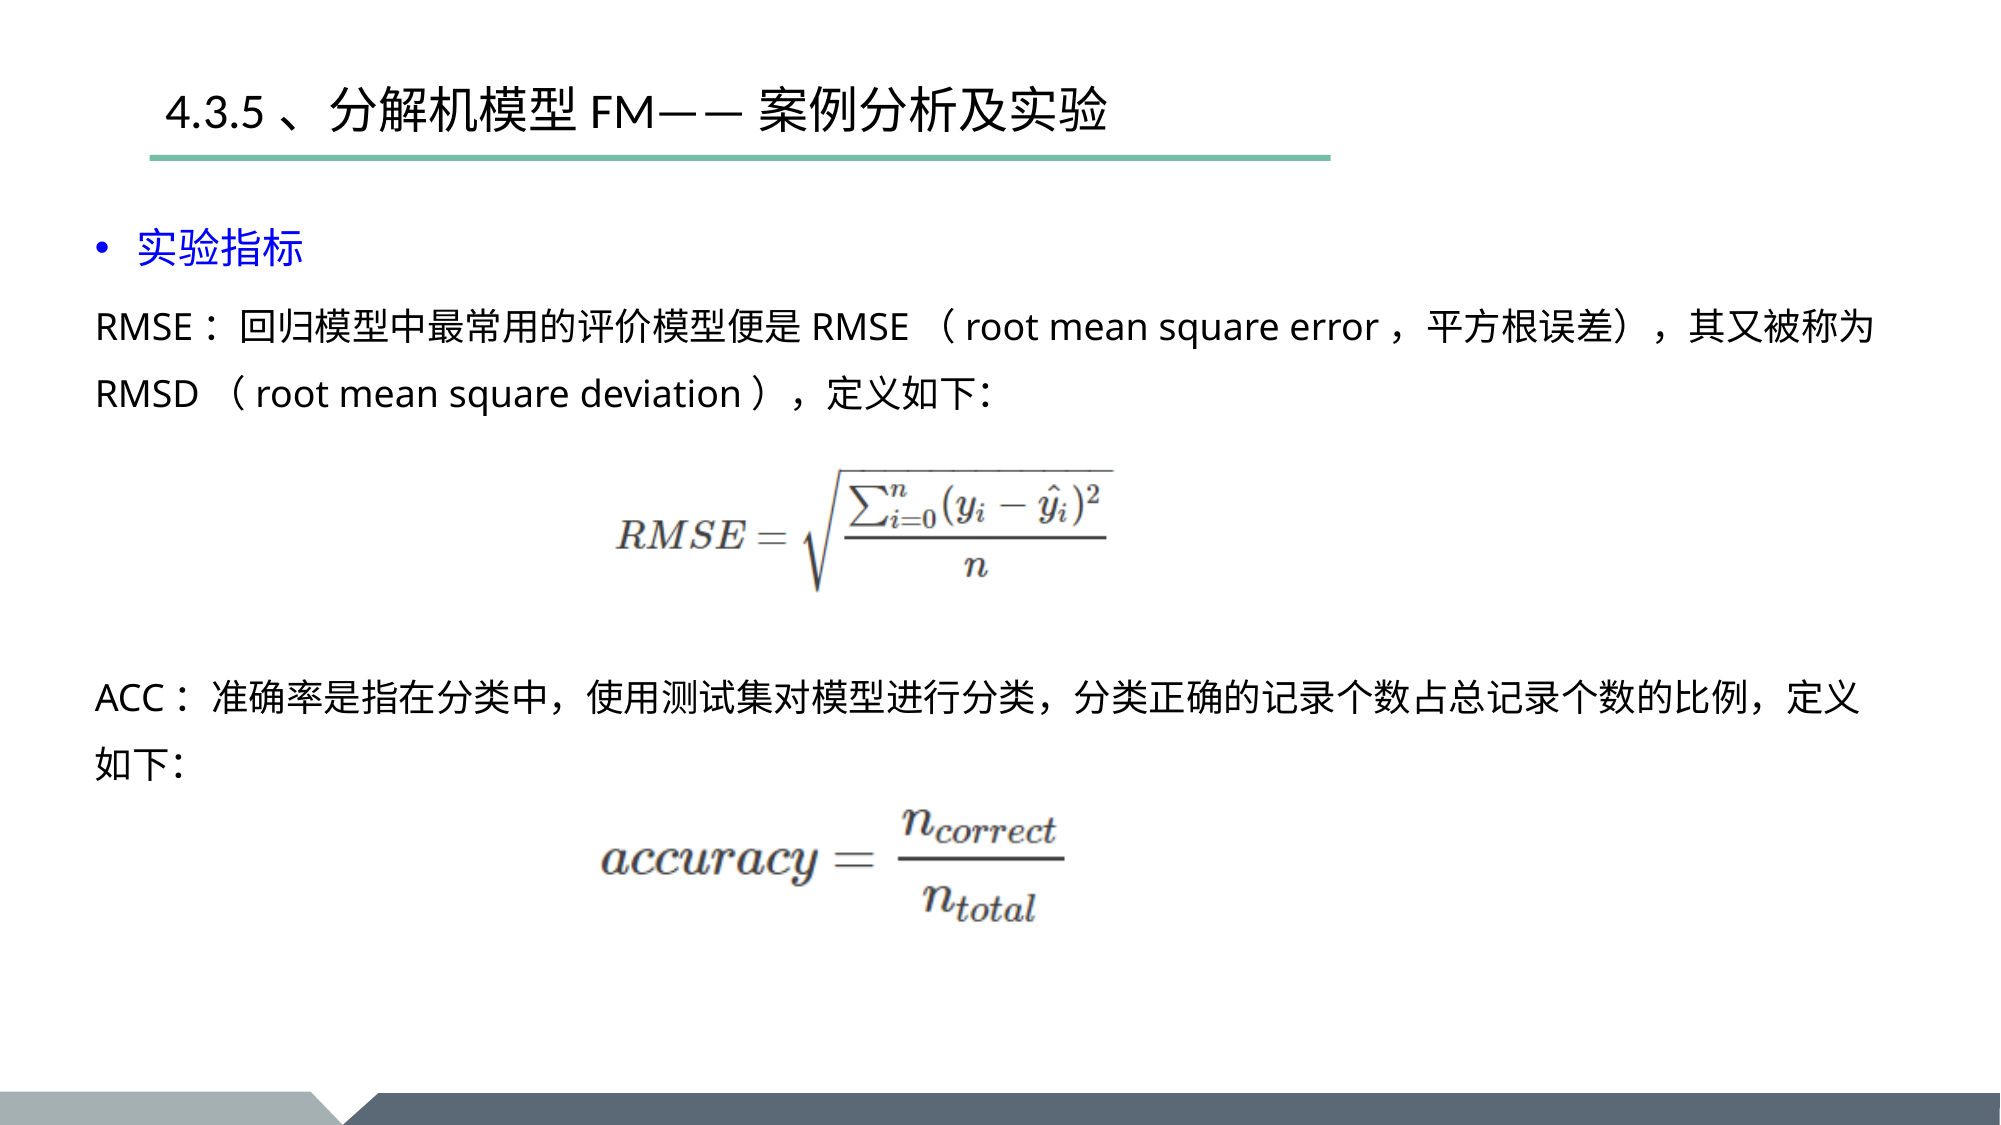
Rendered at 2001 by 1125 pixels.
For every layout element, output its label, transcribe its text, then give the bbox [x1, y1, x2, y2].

title 4.3.5、分解机模型FM——案例分析及实验 [157, 28, 1332, 159]
picture [581, 759, 1114, 980]
list 实验指标 RMSE：回归模型中最常用的评价模型便是RMSE（root mean square error，平方根误差），其又被称为RMSD（root mean square deviation），定义如下： ACC：准确率是指在分类中，使用测试集对模型进行分类，分类正确的记录个数占总记录个数的比例，定义如下： [86, 188, 1895, 1033]
picture [581, 438, 1182, 630]
